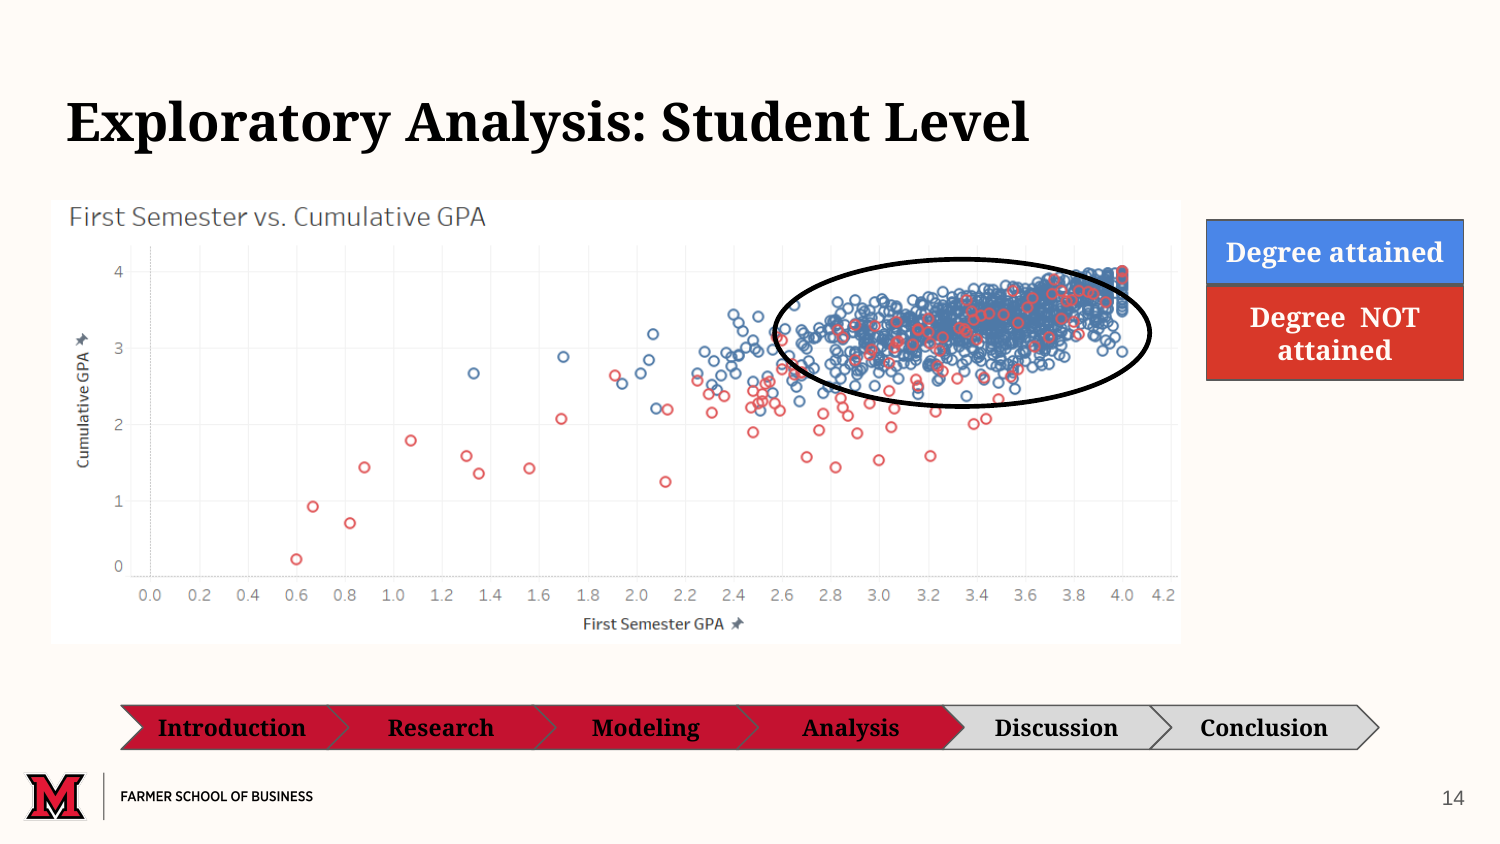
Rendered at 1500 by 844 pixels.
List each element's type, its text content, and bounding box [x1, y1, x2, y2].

text_box Degree attained [1206, 219, 1464, 285]
text_box Introduction [121, 705, 348, 747]
text_box Analysis [736, 705, 963, 750]
text_box Discussion [942, 705, 1172, 750]
text_box Modeling [535, 705, 757, 750]
slide_number 14 [1389, 764, 1480, 830]
text_box Degree NOT attained [1206, 285, 1464, 380]
text_box Research [326, 705, 557, 750]
picture [50, 200, 1181, 644]
title Exploratory Analysis: Student Level [51, 72, 1449, 167]
text_box Conclusion [1150, 705, 1379, 750]
picture [0, 749, 336, 844]
